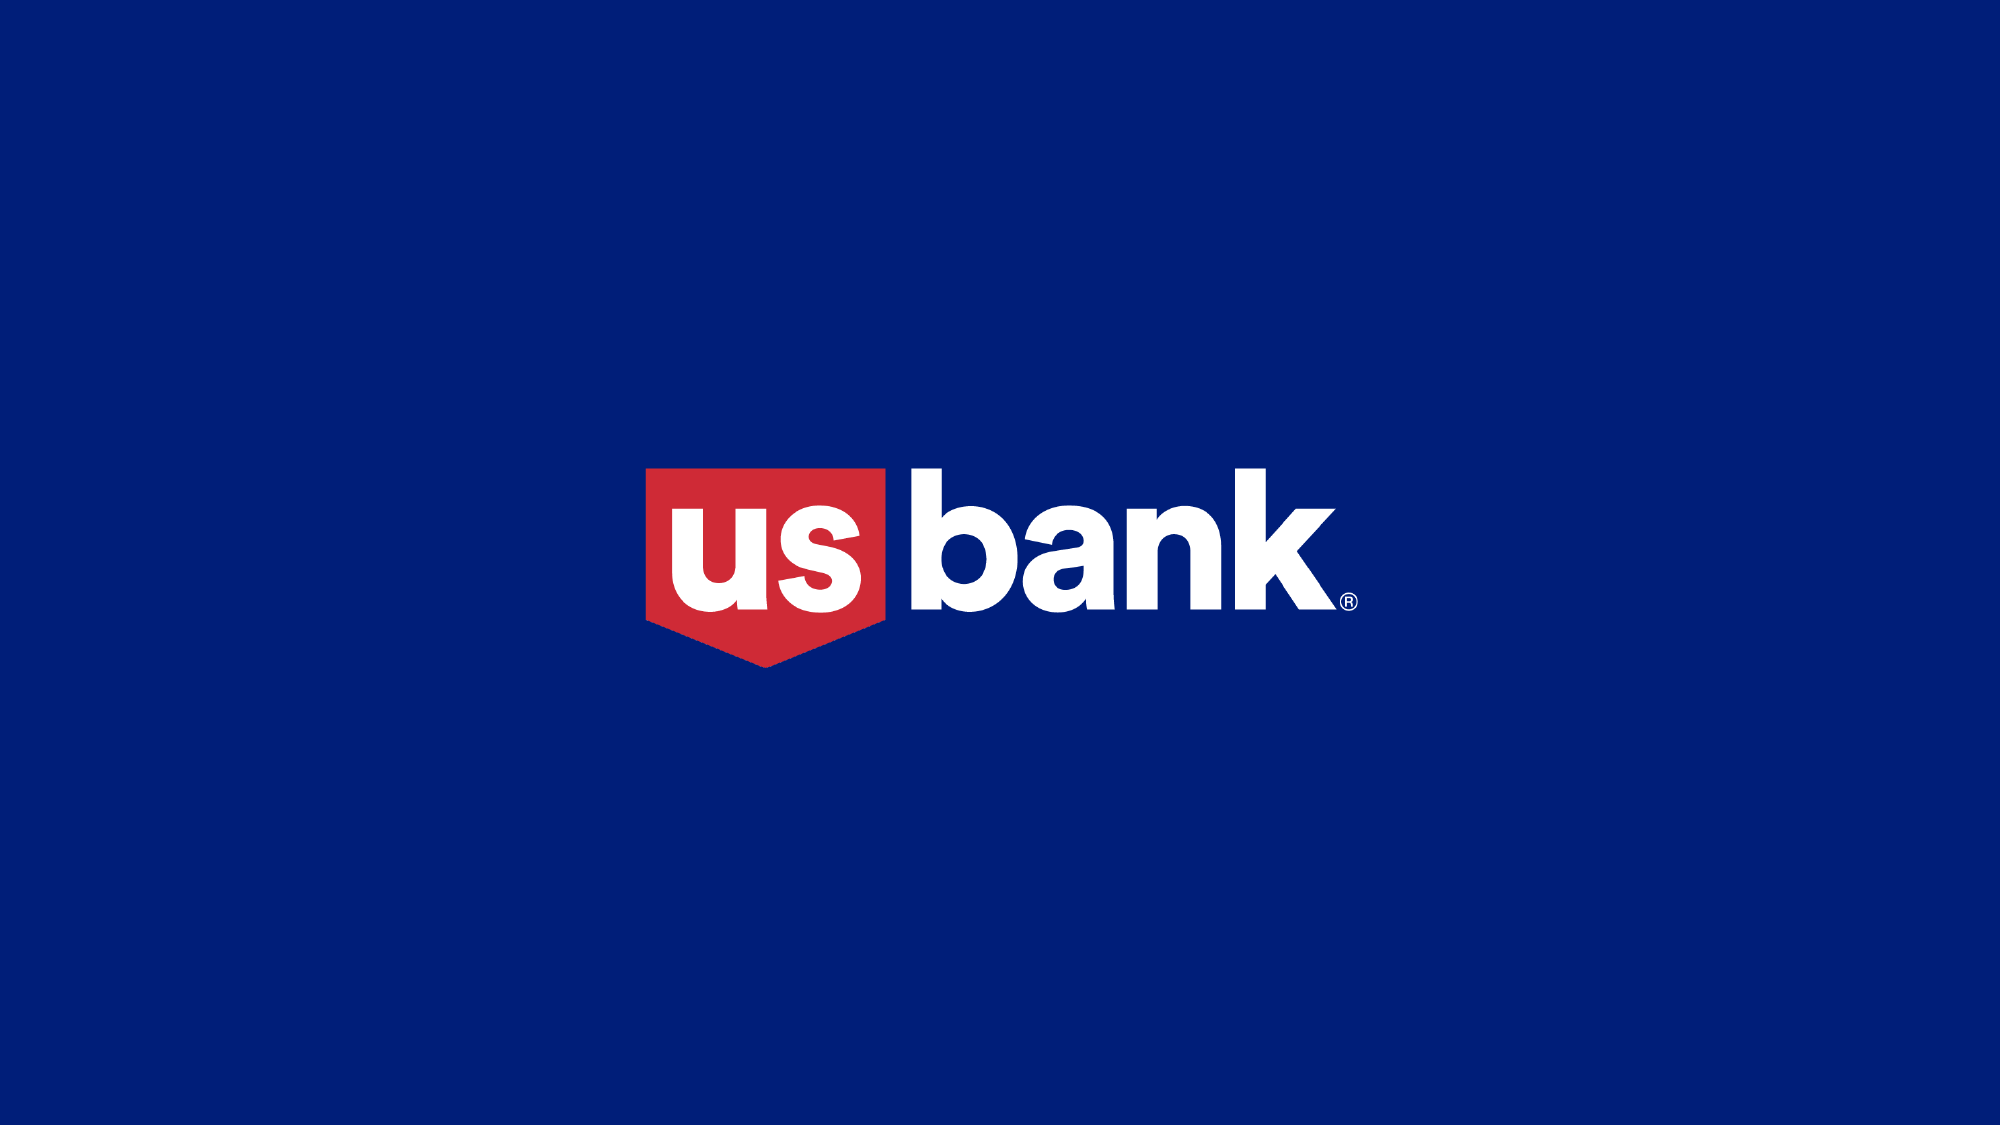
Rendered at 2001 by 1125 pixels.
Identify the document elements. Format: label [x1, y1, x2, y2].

picture [645, 468, 1358, 668]
